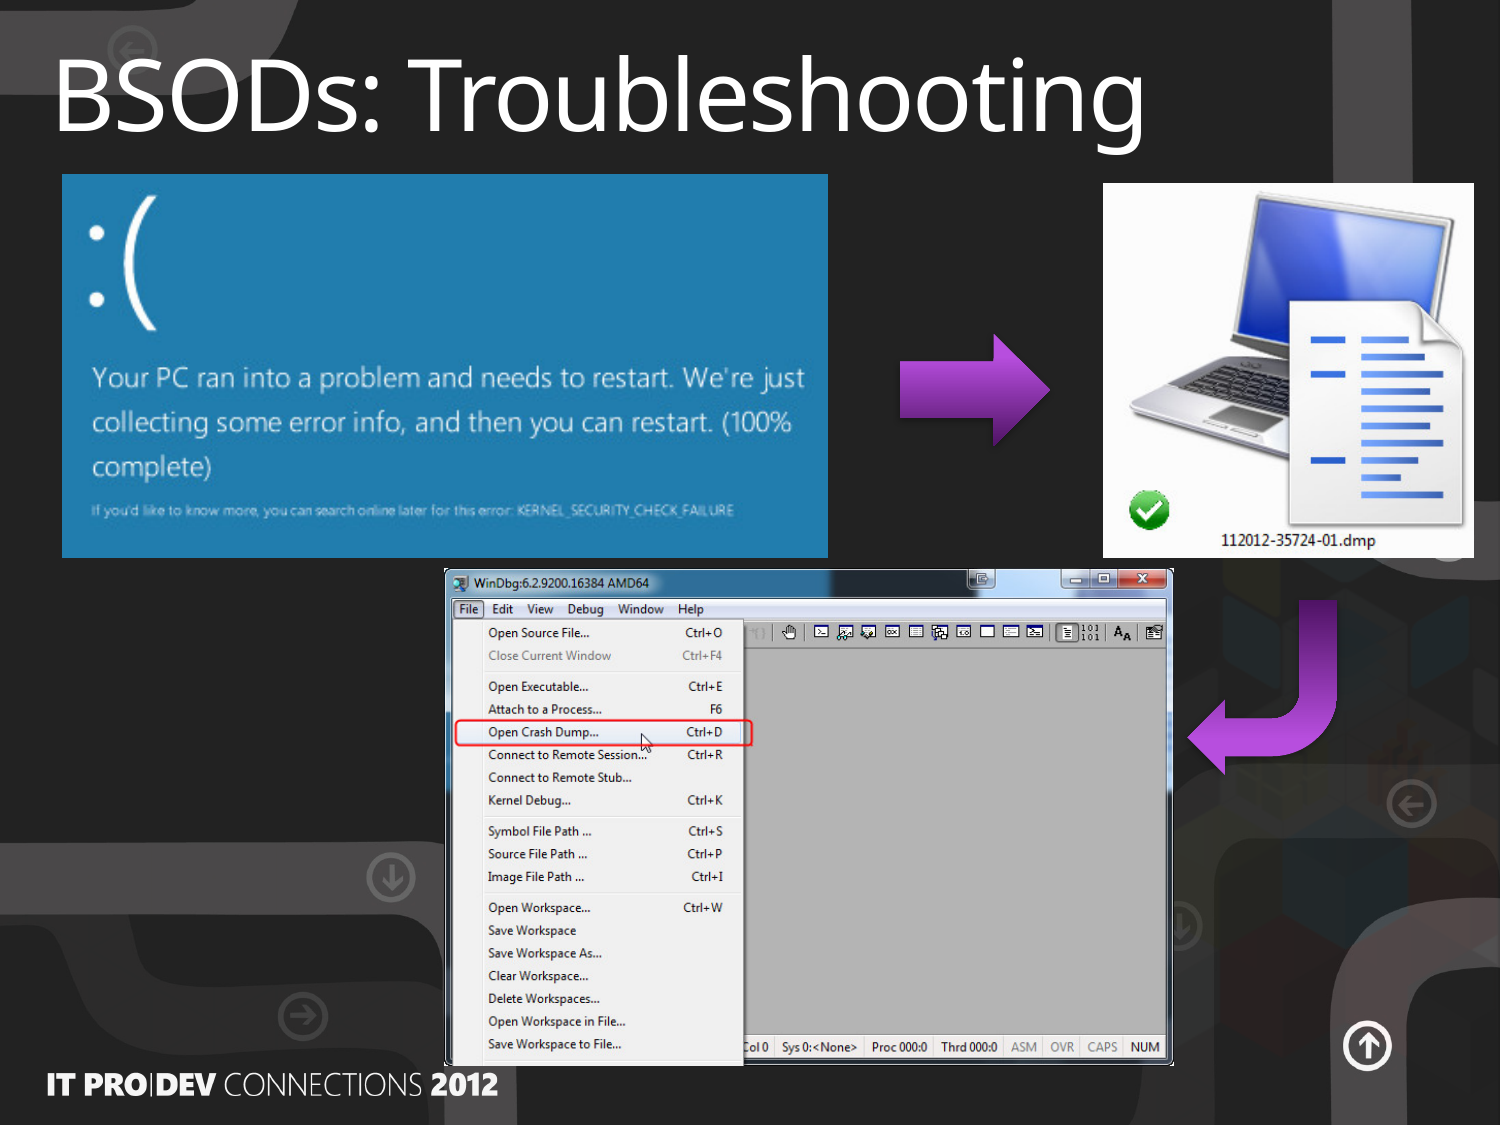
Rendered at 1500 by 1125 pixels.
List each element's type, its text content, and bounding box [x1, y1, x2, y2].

title BSODs: Troubleshooting [35, 23, 1462, 175]
text_box [899, 333, 1050, 447]
text_box [1187, 600, 1338, 775]
picture [0, 0, 1500, 1125]
